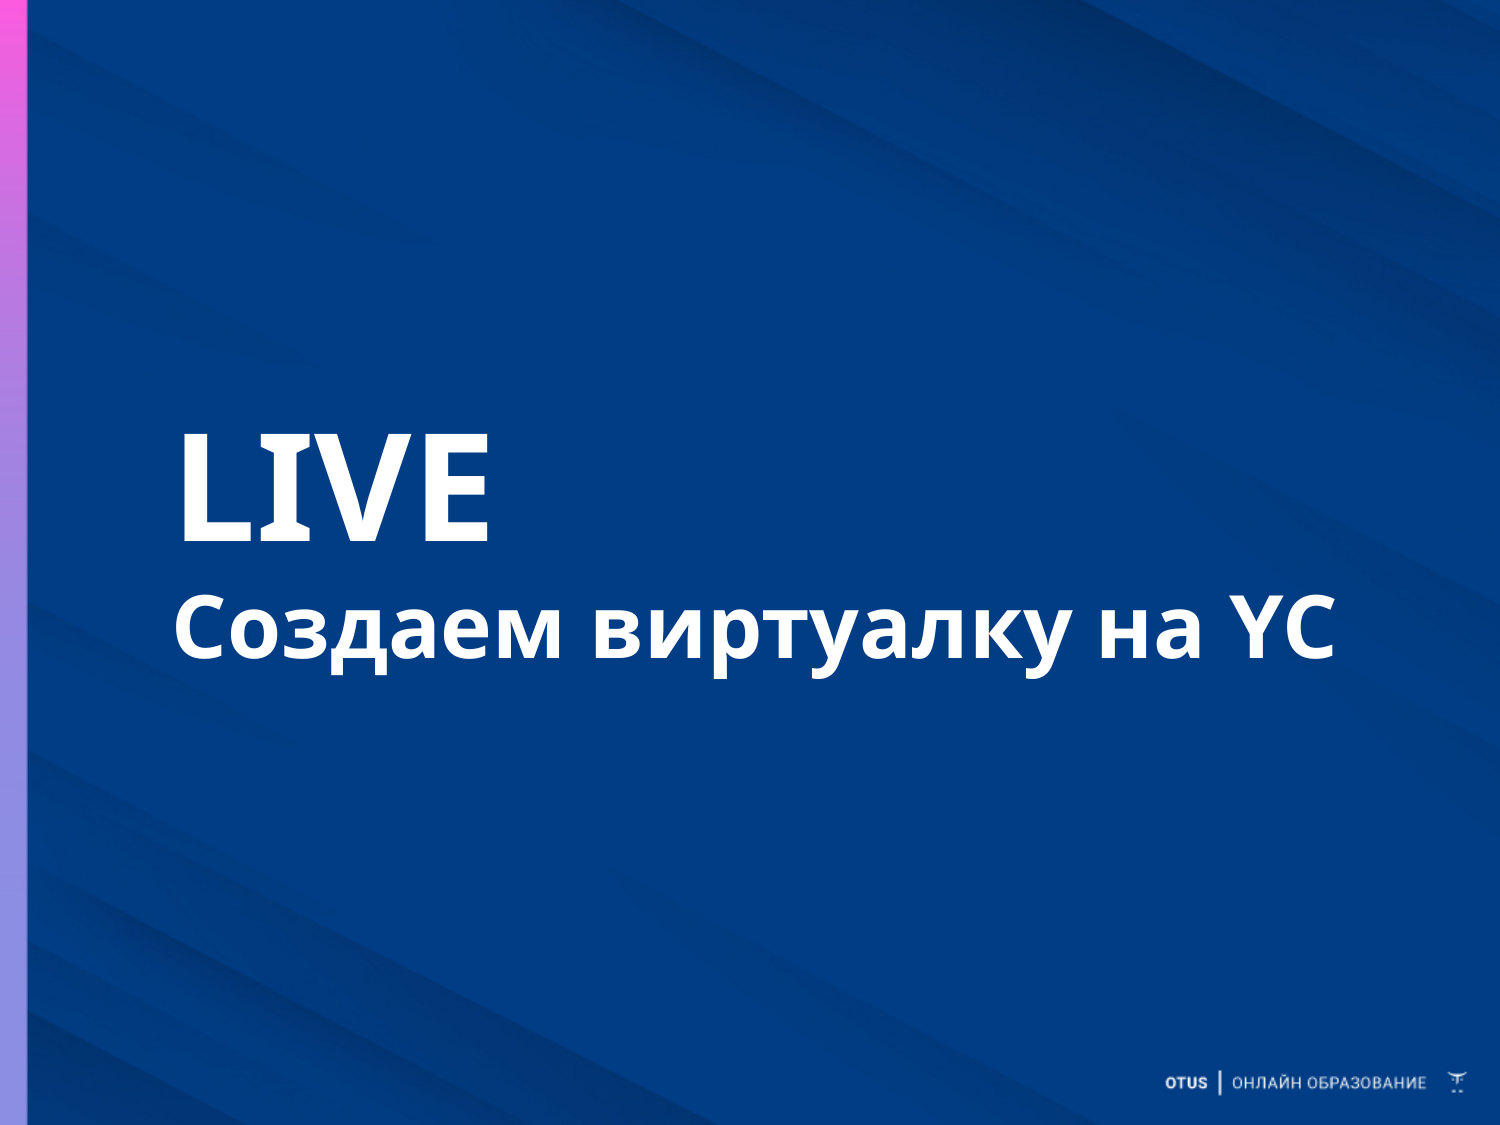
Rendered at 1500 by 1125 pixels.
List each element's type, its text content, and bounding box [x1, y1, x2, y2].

title LIVE Создаем виртуалку на YC [156, 86, 1421, 982]
picture [0, 0, 1500, 1125]
